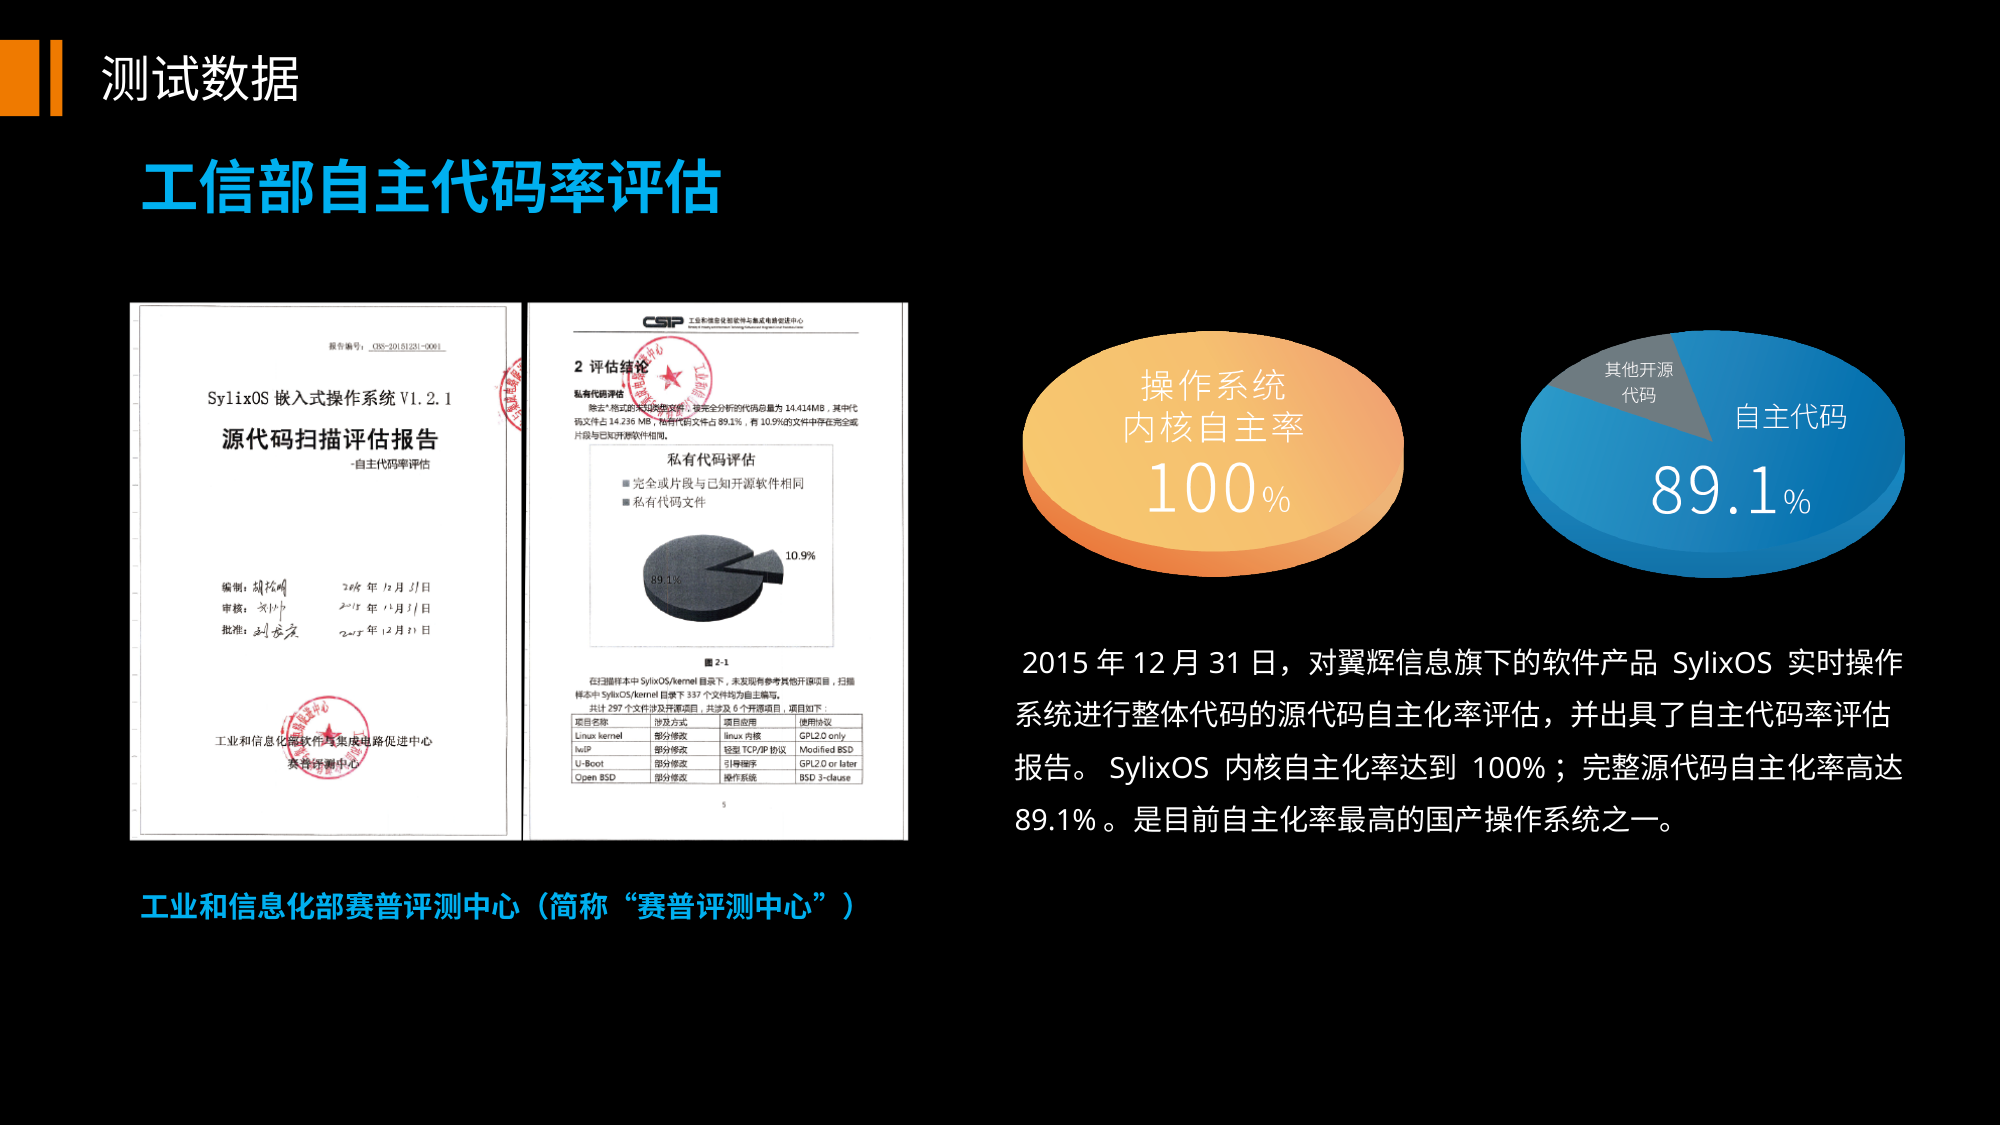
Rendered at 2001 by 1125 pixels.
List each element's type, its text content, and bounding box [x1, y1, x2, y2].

text_box 2015年12月31日，对翼辉信息旗下的软件产品 SylixOS 实时操作系统进行整体代码的源代码自主化率评估，并出具了自主代码率评估报告。SylixOS 内核自主化率达到 100%；完整源代码自主化率高达 89.1%。是目前自主化率最高的国产操作系统之一。 [999, 619, 1923, 844]
text_box 工业和信息化部赛普评测中心（简称“赛普评测中心”） [125, 863, 1024, 931]
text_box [0, 39, 317, 117]
text_box 工信部自主代码率评估 [125, 150, 782, 220]
picture [1012, 312, 1924, 597]
picture [123, 291, 921, 856]
